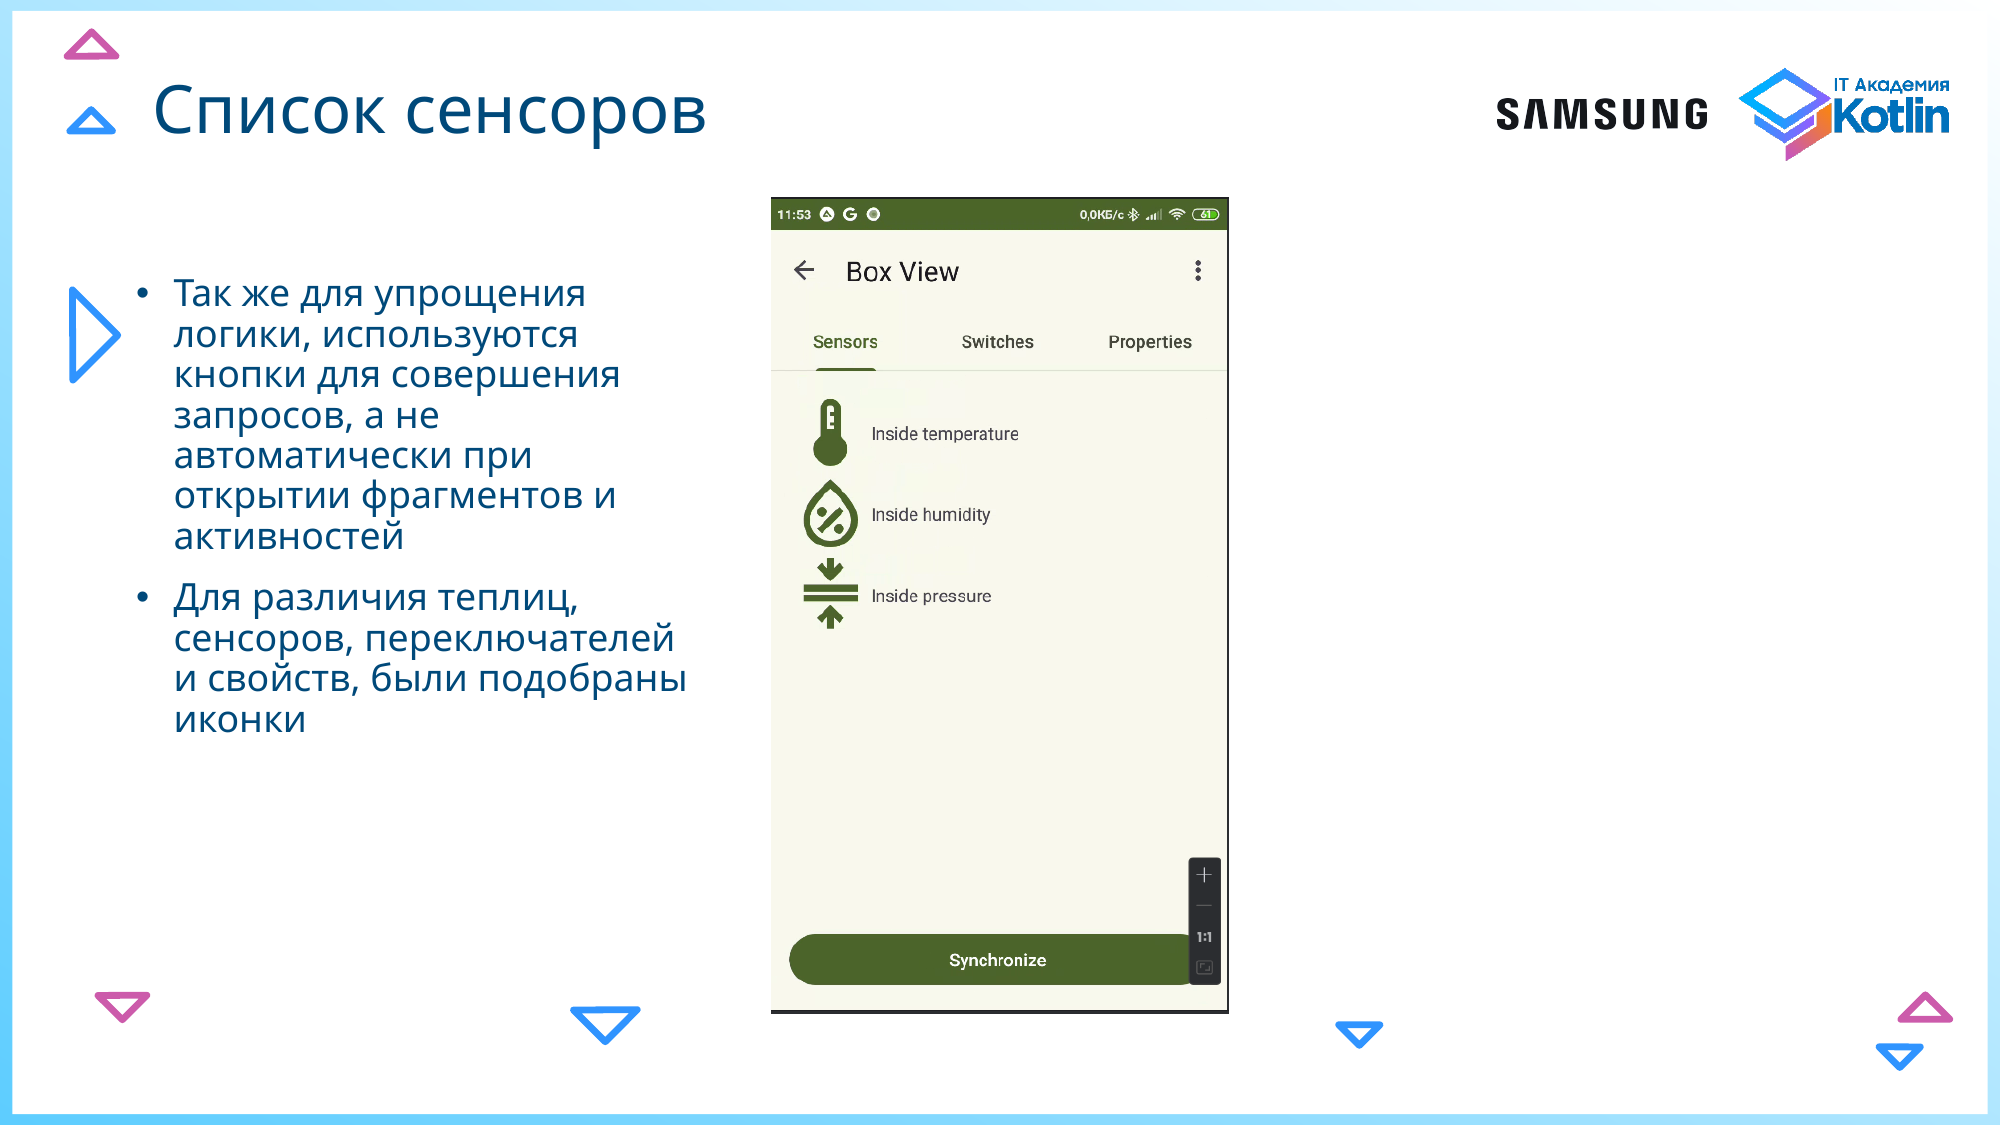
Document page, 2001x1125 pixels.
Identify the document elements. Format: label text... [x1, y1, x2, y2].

title Список сенсоров [137, 59, 1483, 175]
picture [1716, 37, 1973, 183]
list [771, 197, 1229, 1014]
text_box Так же для упрощения логики, используются кнопки для совершения запросов, а не автоматически при открытии фрагментов и активностей Для различия теплиц, сенсоров, переключателей и свойств, были подобраны иконки [121, 266, 711, 748]
